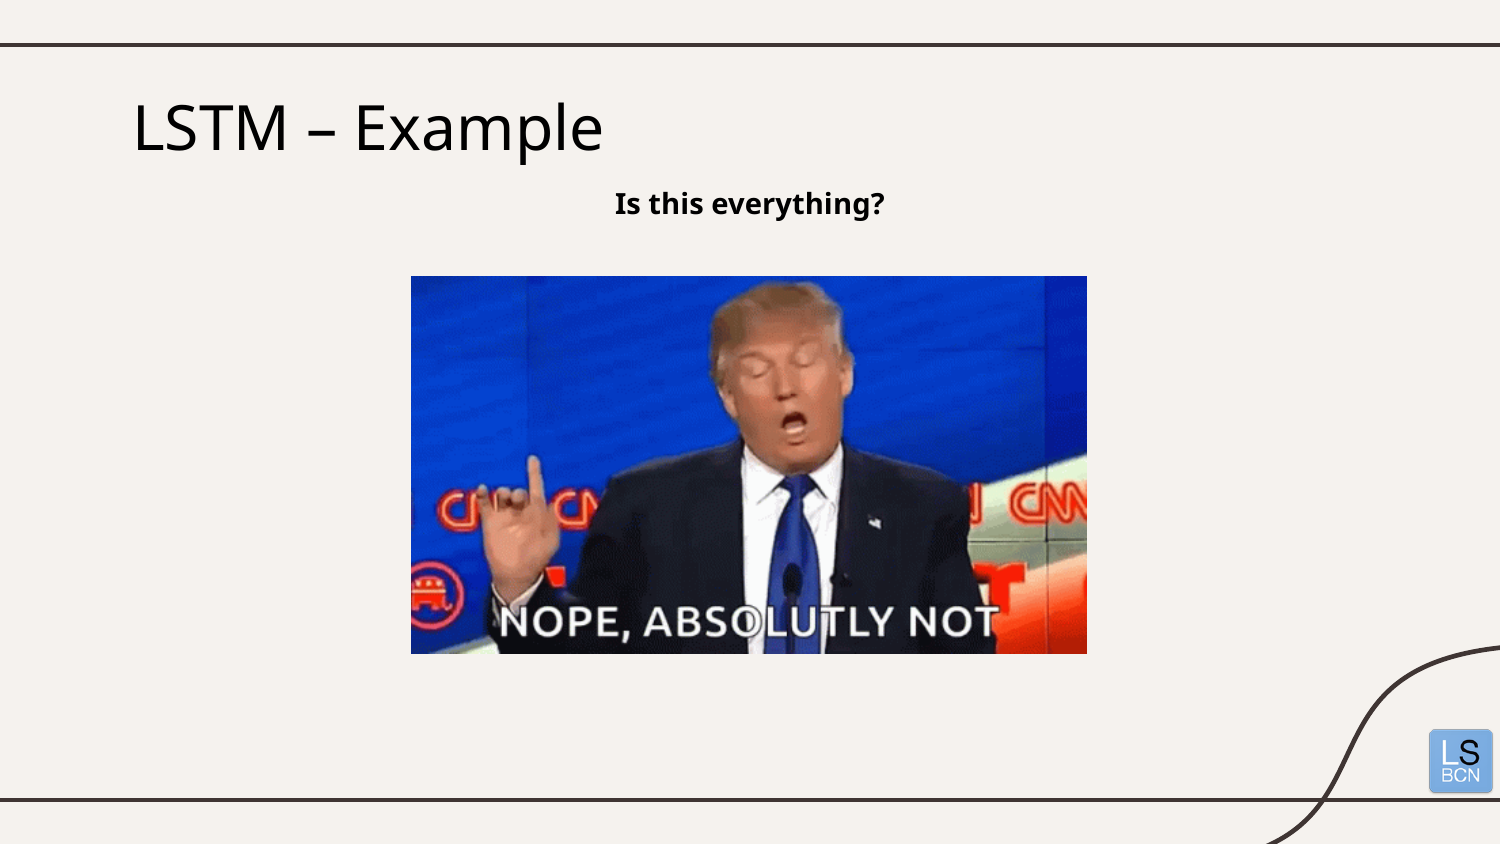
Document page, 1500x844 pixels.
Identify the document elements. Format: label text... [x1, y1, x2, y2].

title LSTM – Example [116, 72, 1278, 167]
picture [1421, 721, 1500, 801]
picture [411, 276, 1087, 654]
text_box Is this everything? [89, 170, 1411, 277]
